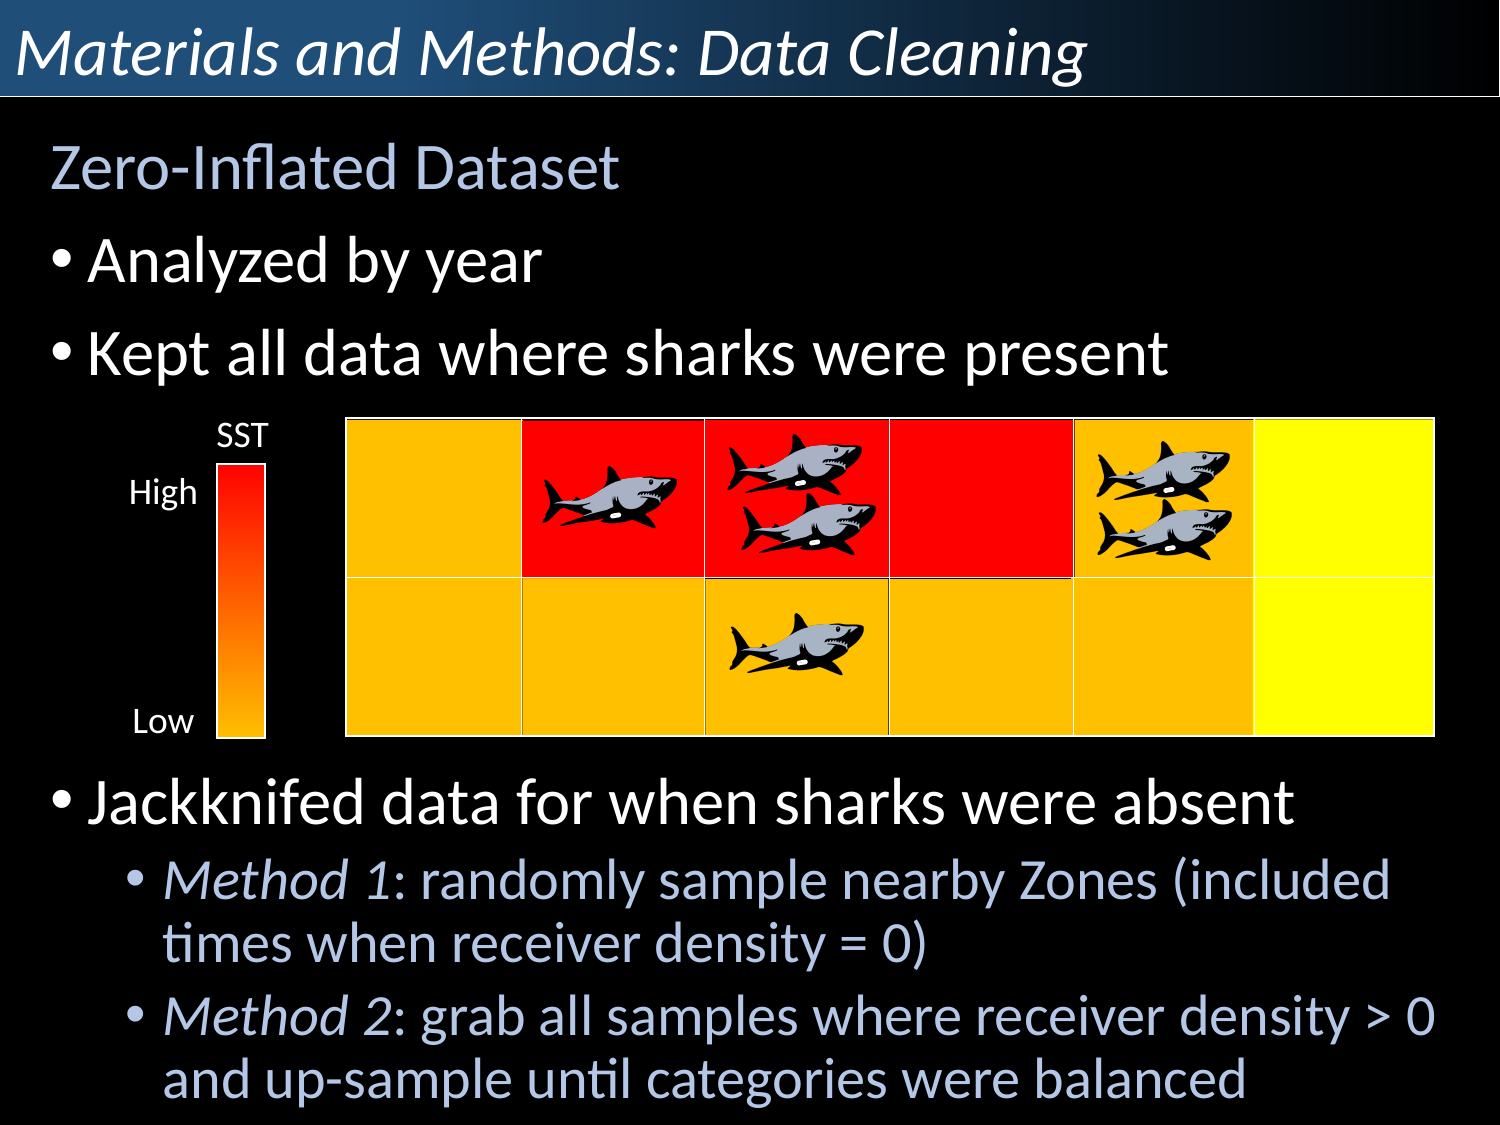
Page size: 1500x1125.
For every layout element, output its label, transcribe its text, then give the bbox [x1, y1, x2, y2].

text_box Zero-Inflated Dataset Analyzed by year Kept all data where sharks were present Jackknifed data for when sharks were absent Method 1: randomly sample nearby Zones (included times when receiver density = 0) Method 2: grab all samples where receiver density > 0 and up-sample until categories were balanced [35, 125, 1465, 1093]
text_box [1097, 499, 1232, 562]
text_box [727, 434, 862, 497]
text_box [741, 493, 876, 557]
text_box Materials and Methods: Data Cleaning [0, 0, 1500, 97]
text_box Low [117, 688, 210, 749]
text_box [345, 417, 1435, 737]
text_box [1096, 441, 1230, 504]
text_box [542, 466, 677, 530]
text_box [729, 613, 864, 677]
text_box High [114, 459, 214, 520]
text_box SST [201, 402, 284, 463]
text_box [216, 463, 266, 739]
